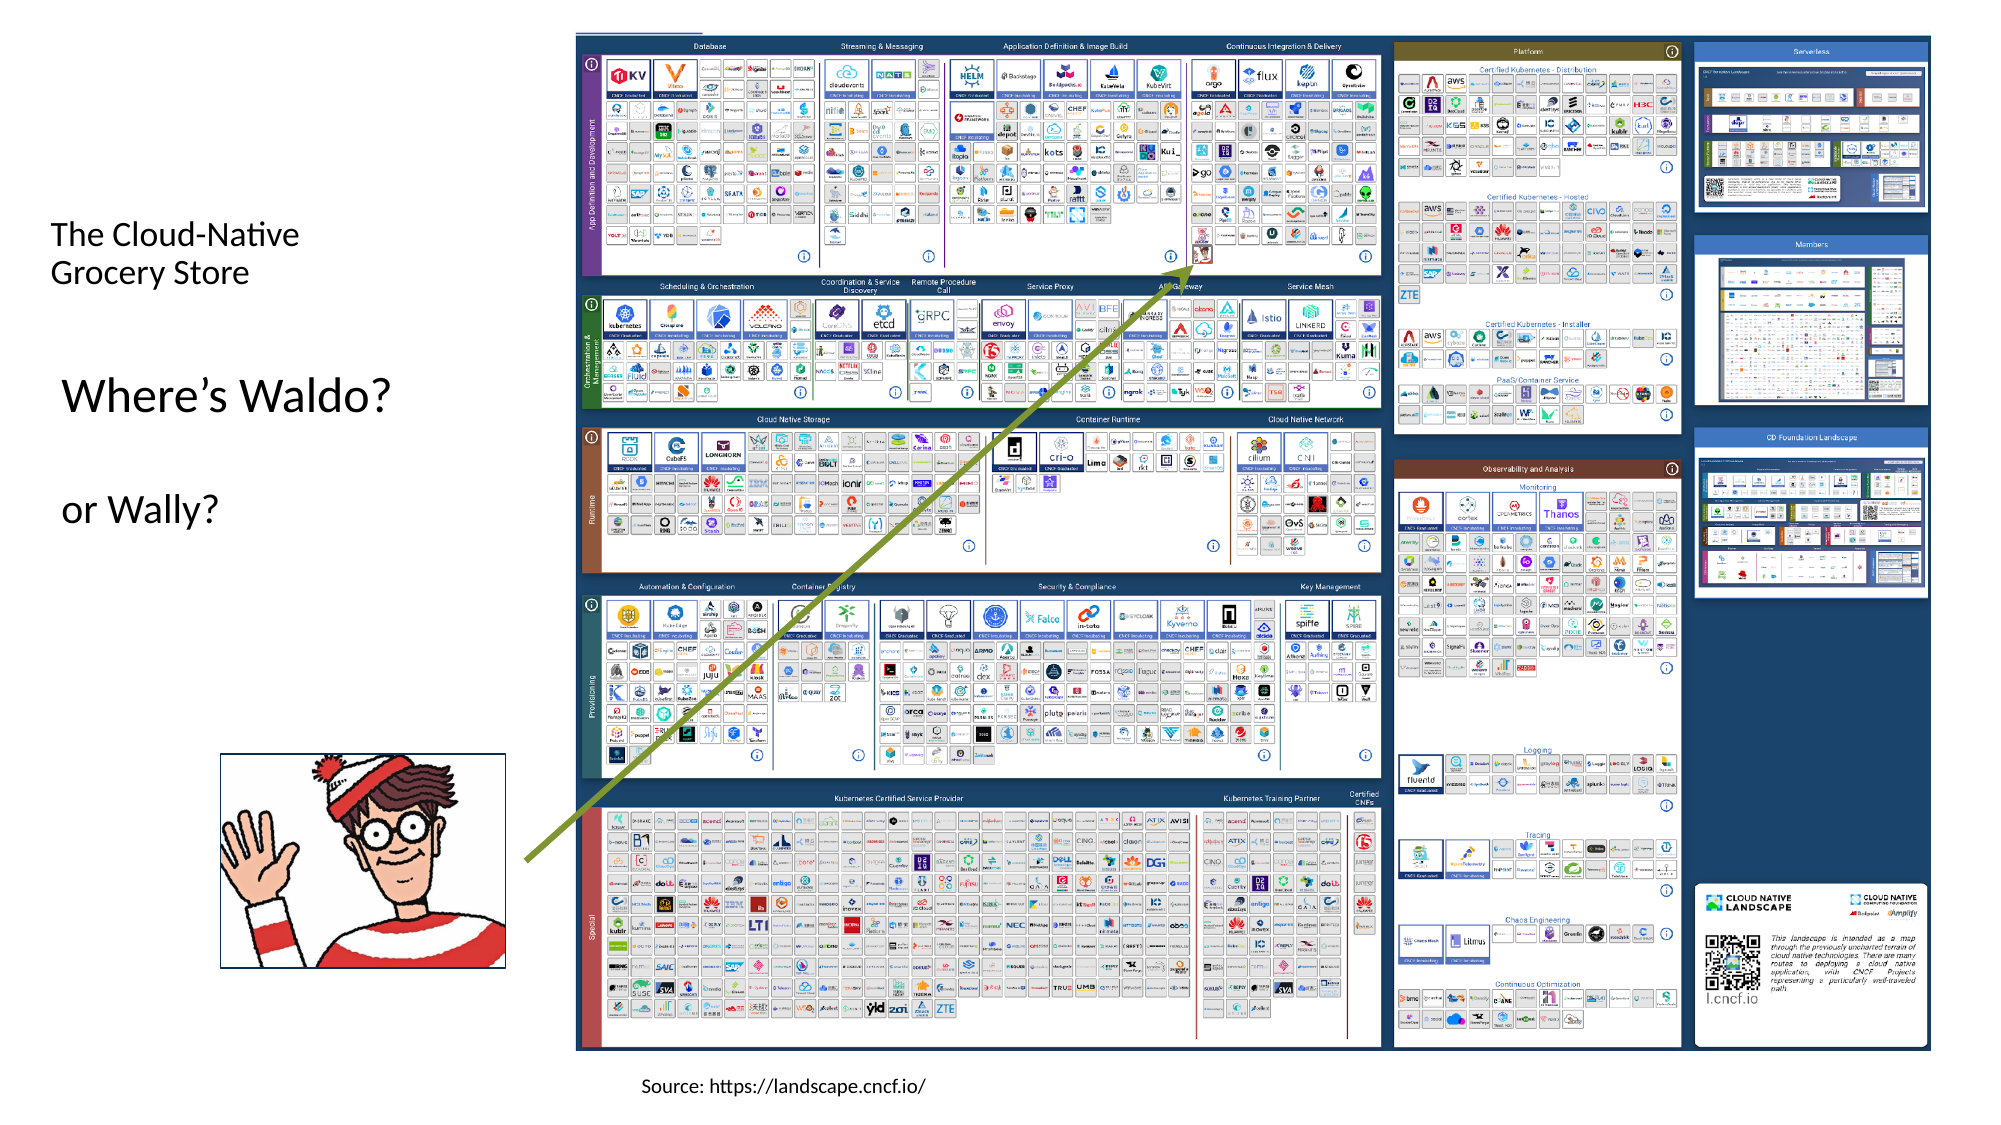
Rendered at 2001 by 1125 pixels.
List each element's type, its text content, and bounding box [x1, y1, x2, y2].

picture [574, 30, 1931, 1051]
text_box Source: https://landscape.cncf.io/ [641, 1072, 1447, 1104]
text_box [525, 264, 1194, 862]
text_box Where’s Waldo? or Wally? [46, 294, 520, 540]
title The Cloud-Native Grocery Store [35, 206, 565, 383]
picture [220, 754, 506, 968]
